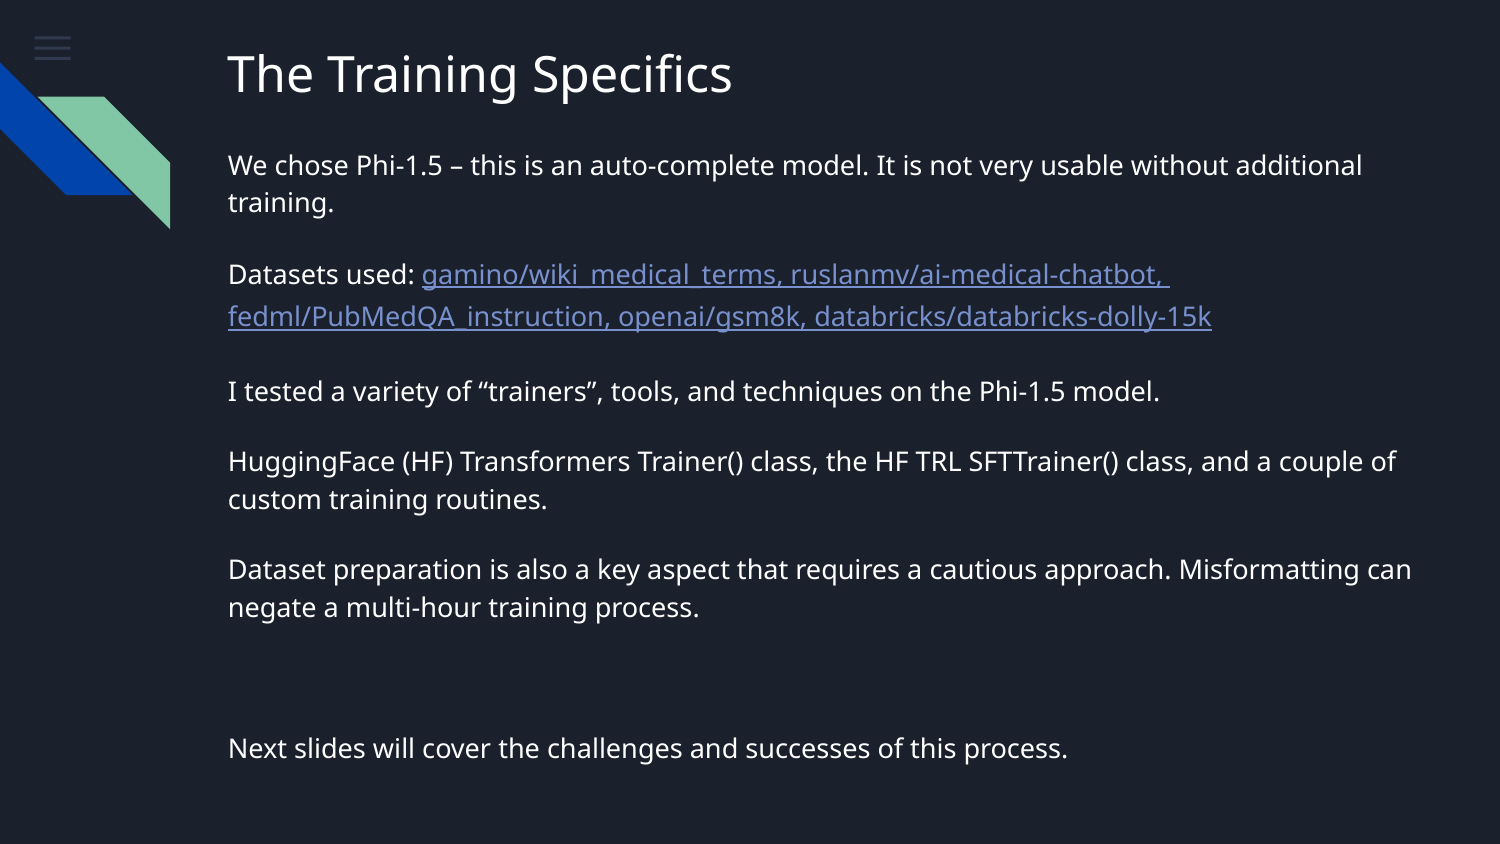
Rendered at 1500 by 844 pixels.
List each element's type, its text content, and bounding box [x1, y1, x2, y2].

list We chose Phi-1.5 – this is an auto-complete model. It is not very usable without additional training. Datasets used: gamino/wiki_medical_terms, ruslanmv/ai-medical-chatbot, fedml/PubMedQA_instruction, openai/gsm8k, databricks/databricks-dolly-15k I tested a variety of “trainers”, tools, and techniques on the Phi-1.5 model. HuggingFace (HF) Transformers Trainer() class, the HF TRL SFTTrainer() class, and a couple of custom training routines. Dataset preparation is also a key aspect that requires a cautious approach. Misformatting can negate a multi-hour training process. Next slides will cover the challenges and successes of this process. [212, 128, 1457, 795]
title The Training Specifics [212, 27, 1464, 129]
